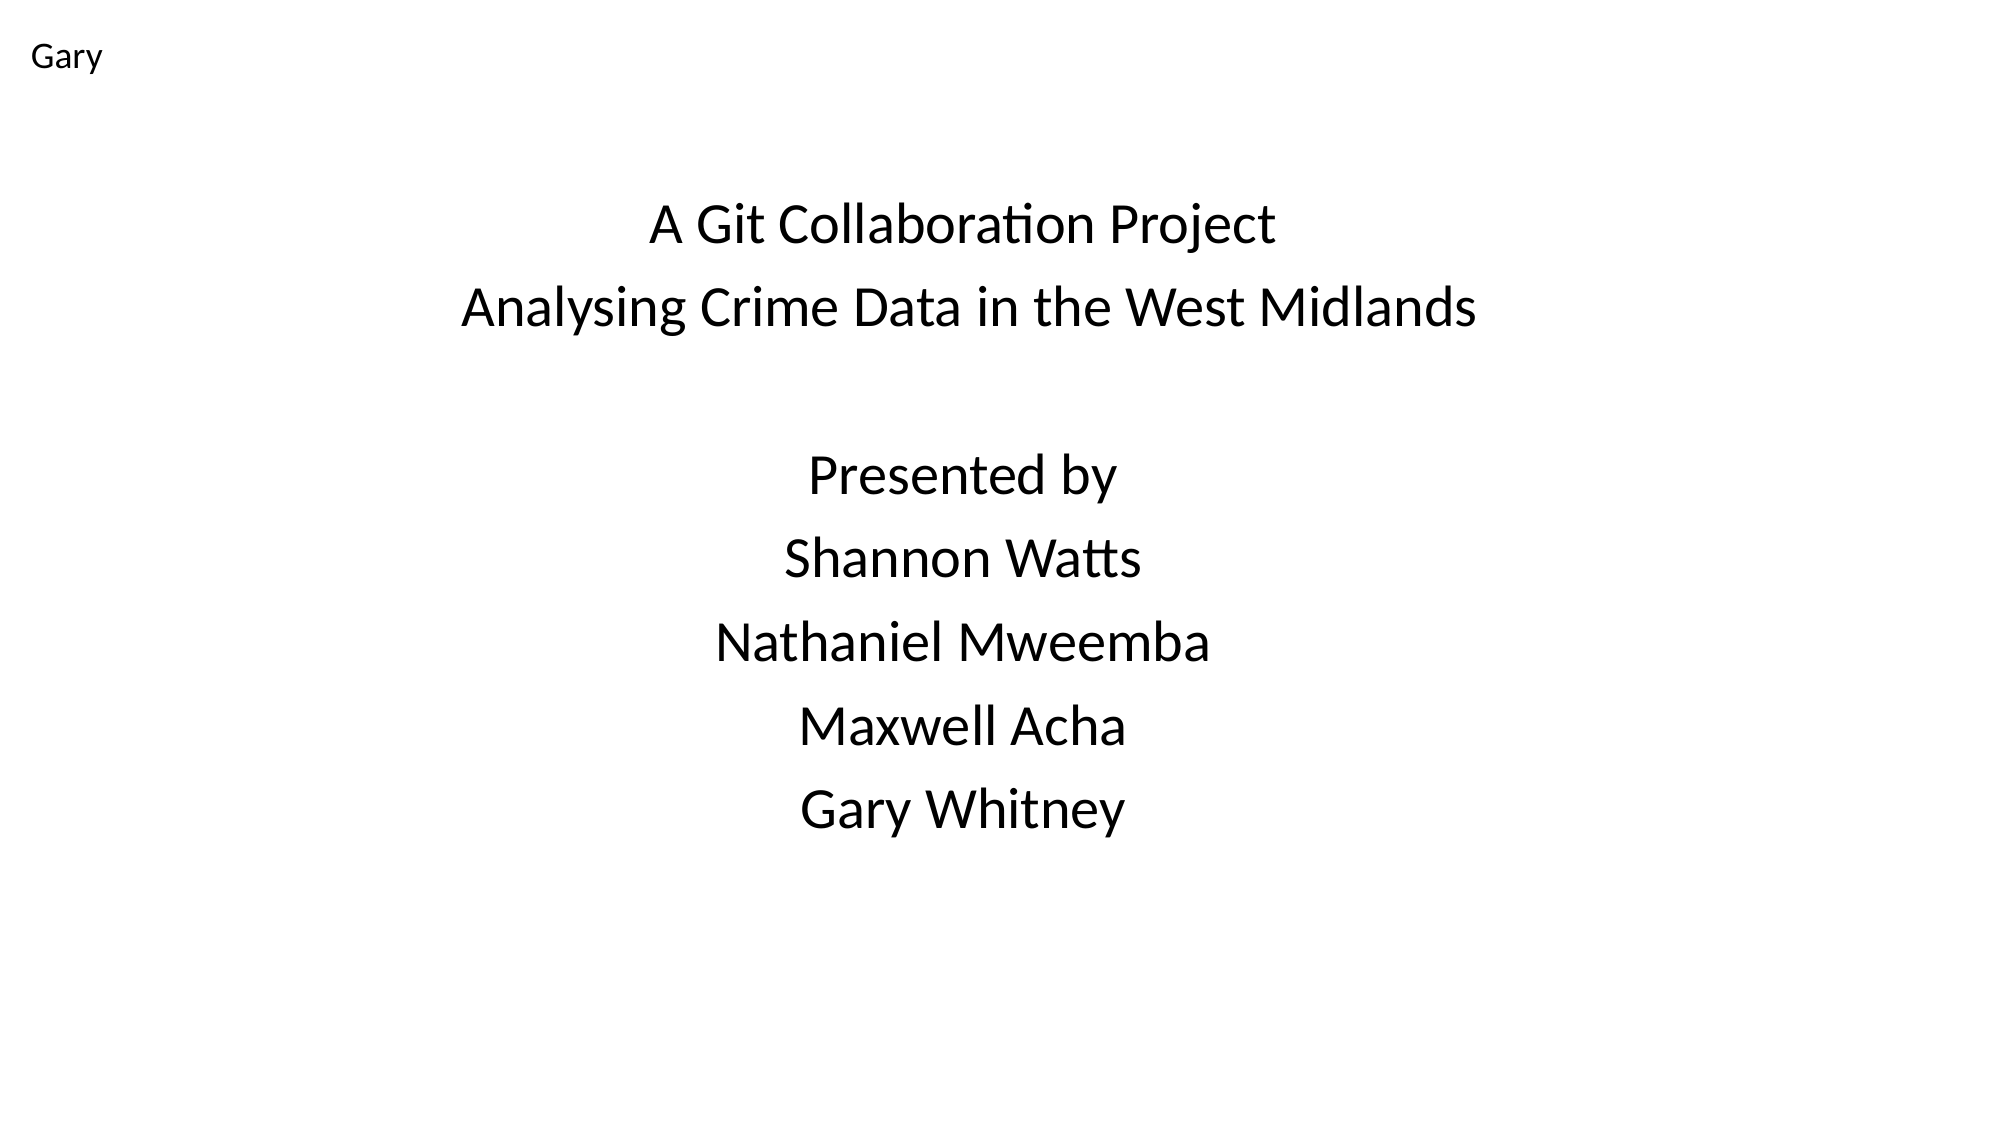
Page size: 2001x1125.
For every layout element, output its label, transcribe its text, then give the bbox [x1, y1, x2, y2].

text_box Gary [16, 23, 177, 83]
list A Git Collaboration Project Analysing Crime Data in the West Midlands Presented by Shannon Watts Nathaniel Mweemba Maxwell Acha Gary Whitney [100, 185, 1826, 900]
